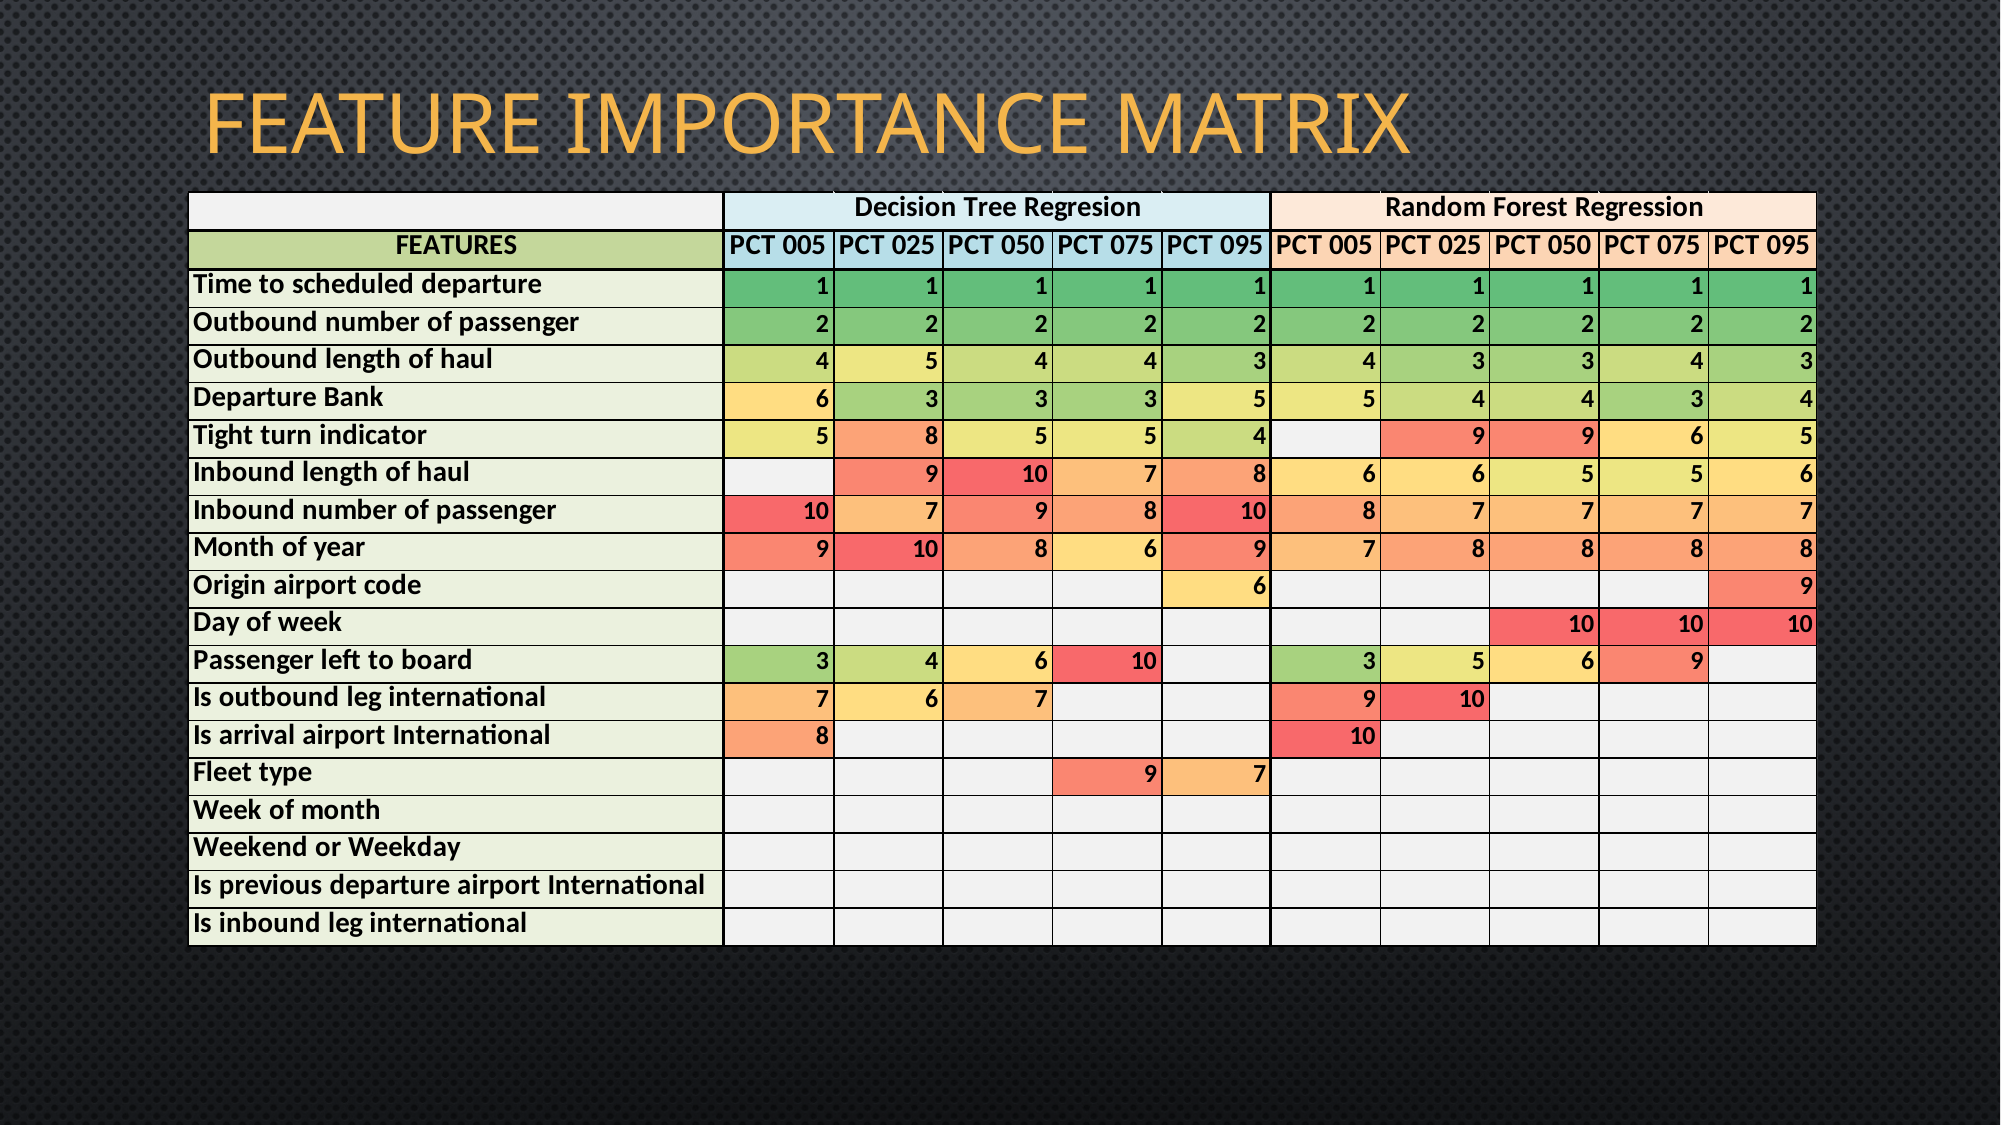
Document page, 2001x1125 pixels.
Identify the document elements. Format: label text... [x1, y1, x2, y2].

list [186, 191, 1819, 949]
title Feature Importance Matrix [187, 36, 1813, 191]
